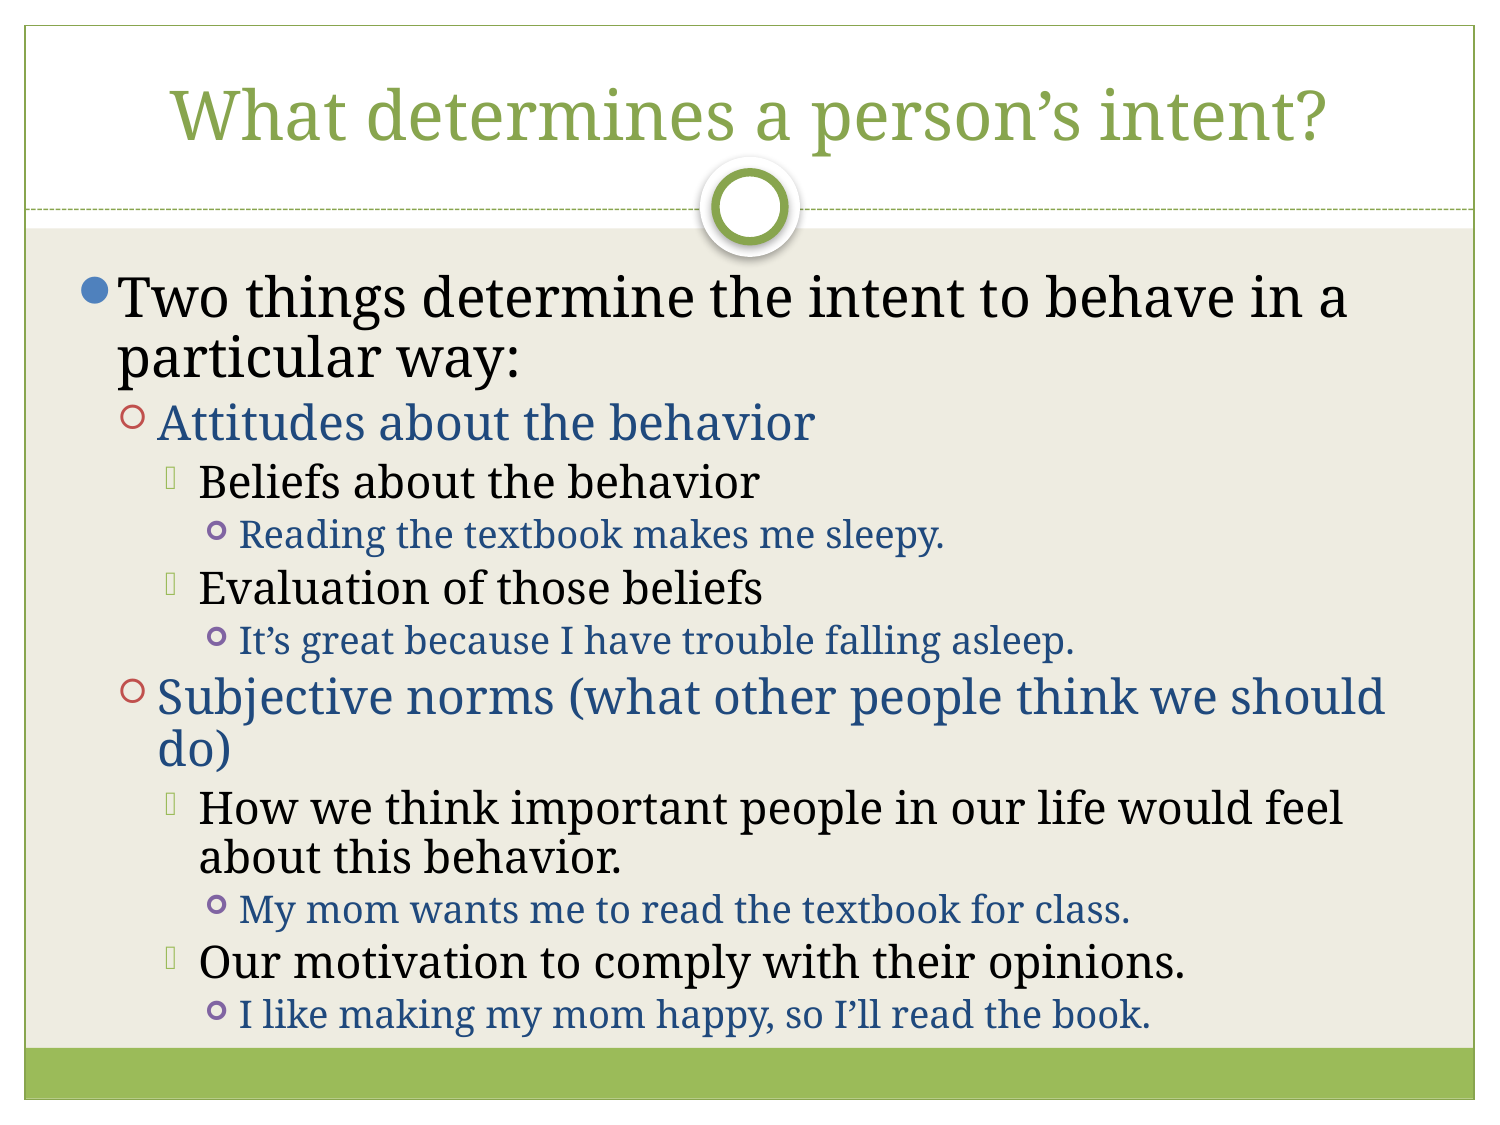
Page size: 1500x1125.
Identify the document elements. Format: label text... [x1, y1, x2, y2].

list Two things determine the intent to behave in a particular way: Attitudes about the behavior Beliefs about the behavior Reading the textbook makes me sleepy. Evaluation of those beliefs It’s great because I have trouble falling asleep. Subjective norms (what other people think we should do) How we think important people in our life would feel about this behavior. My mom wants me to read the textbook for class. Our motivation to comply with their opinions. I like making my mom happy, so I’ll read the book. [62, 262, 1438, 1050]
title What determines a person’s intent? [49, 37, 1450, 162]
